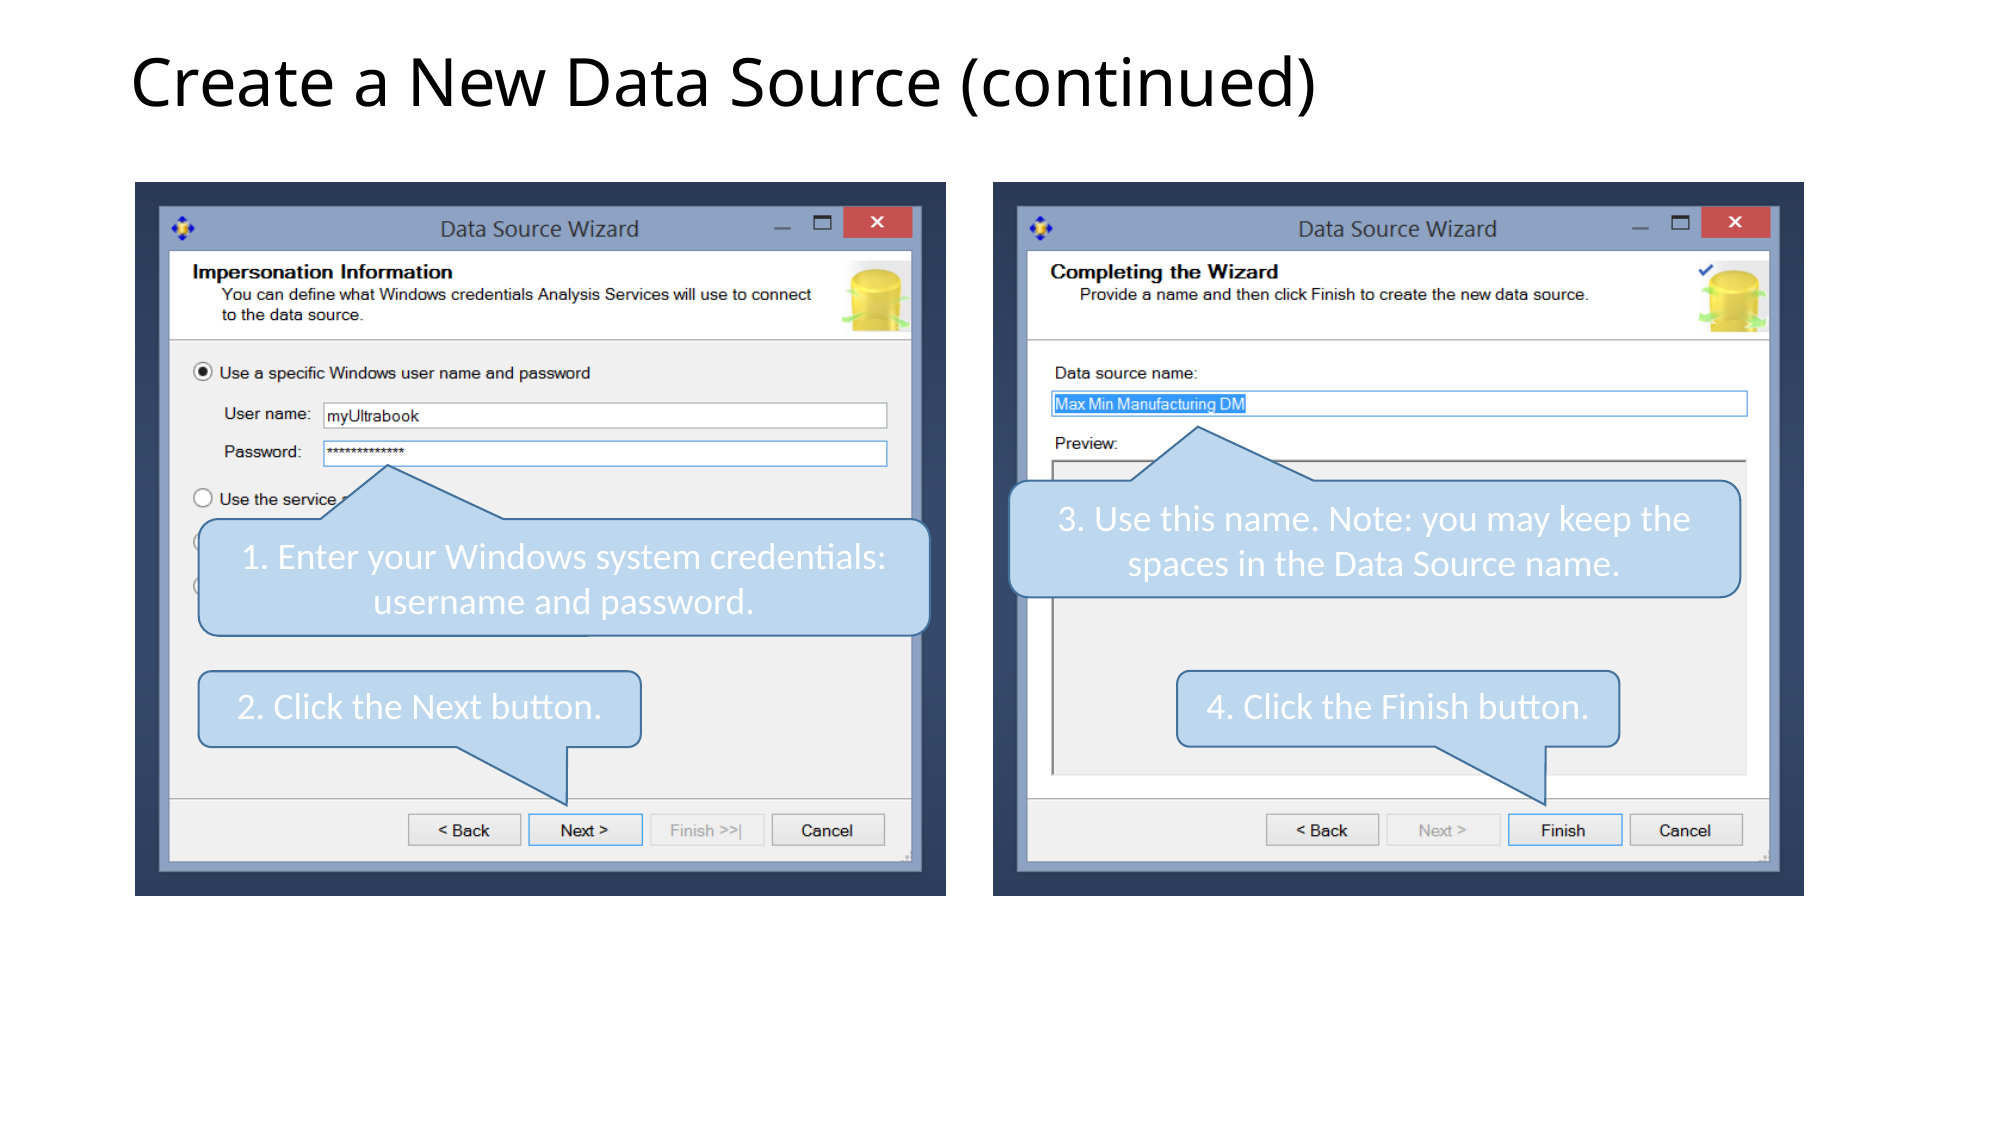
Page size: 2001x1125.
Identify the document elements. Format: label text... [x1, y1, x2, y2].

title Create a New Data Source (continued) [115, 23, 1841, 147]
picture [993, 182, 1804, 896]
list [135, 182, 946, 896]
